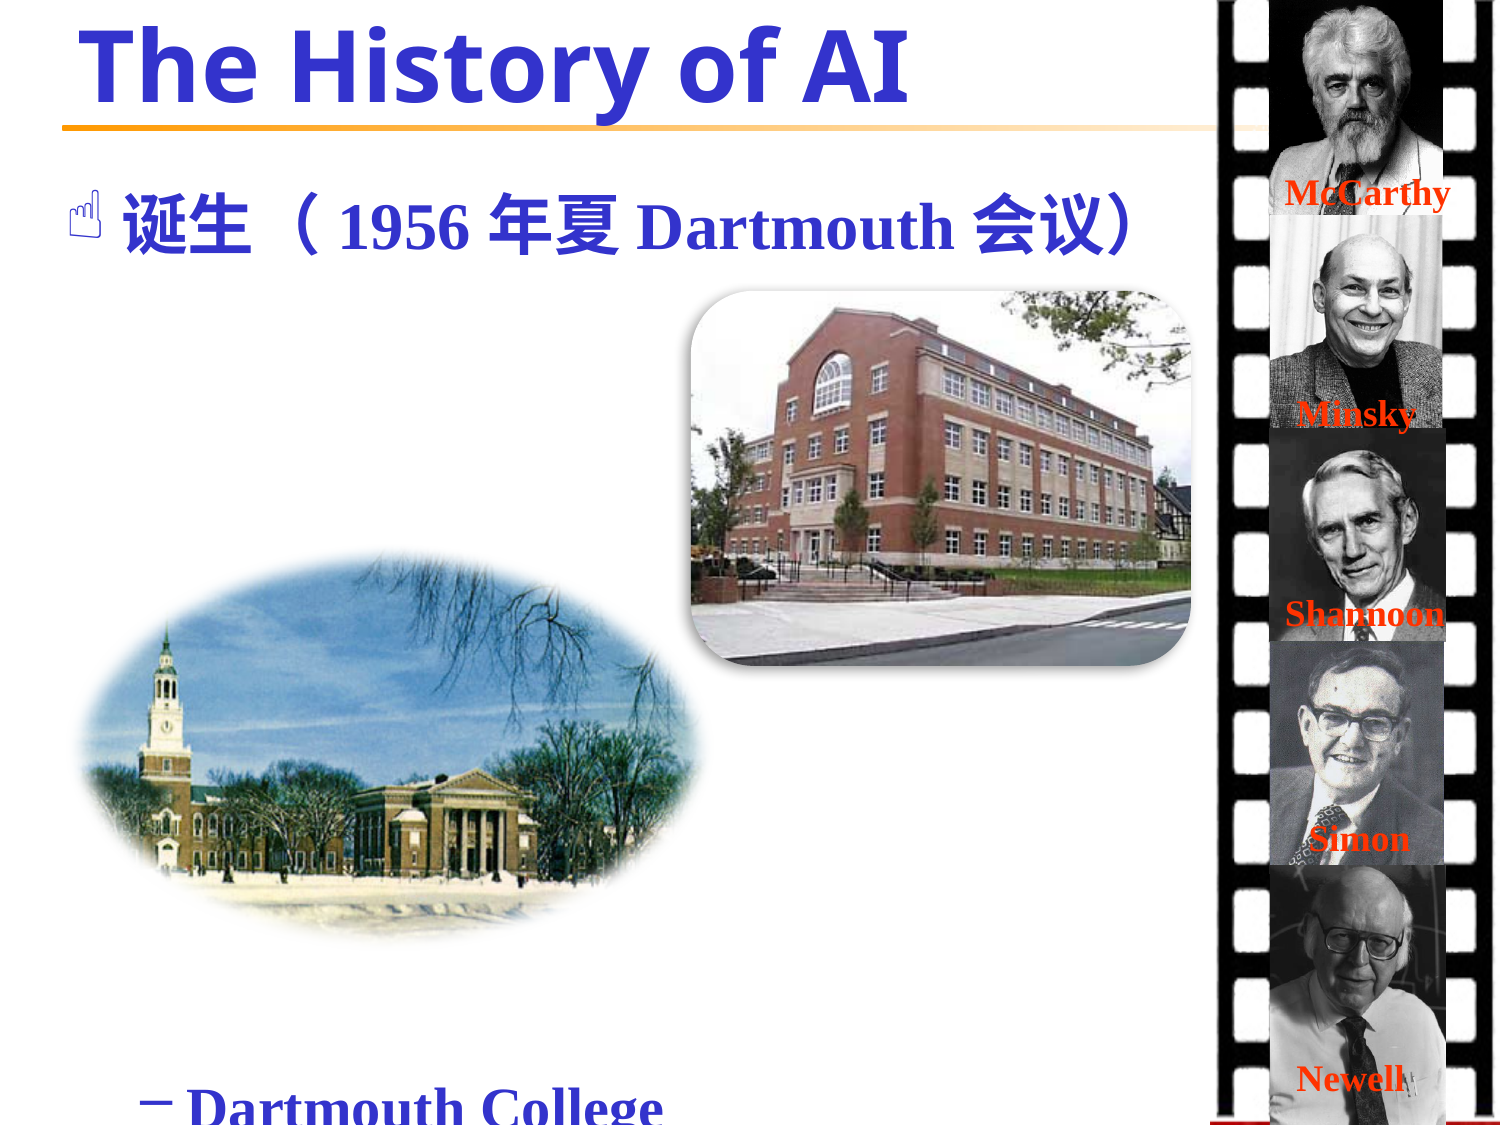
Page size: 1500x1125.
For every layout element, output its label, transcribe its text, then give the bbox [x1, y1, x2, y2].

picture [64, 290, 1192, 952]
list 诞生（1956年夏Dartmouth会议） Dartmouth College [50, 174, 1205, 1088]
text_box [1269, 160, 1467, 1108]
title The History of AI [62, 0, 1208, 125]
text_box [1210, 0, 1500, 1125]
